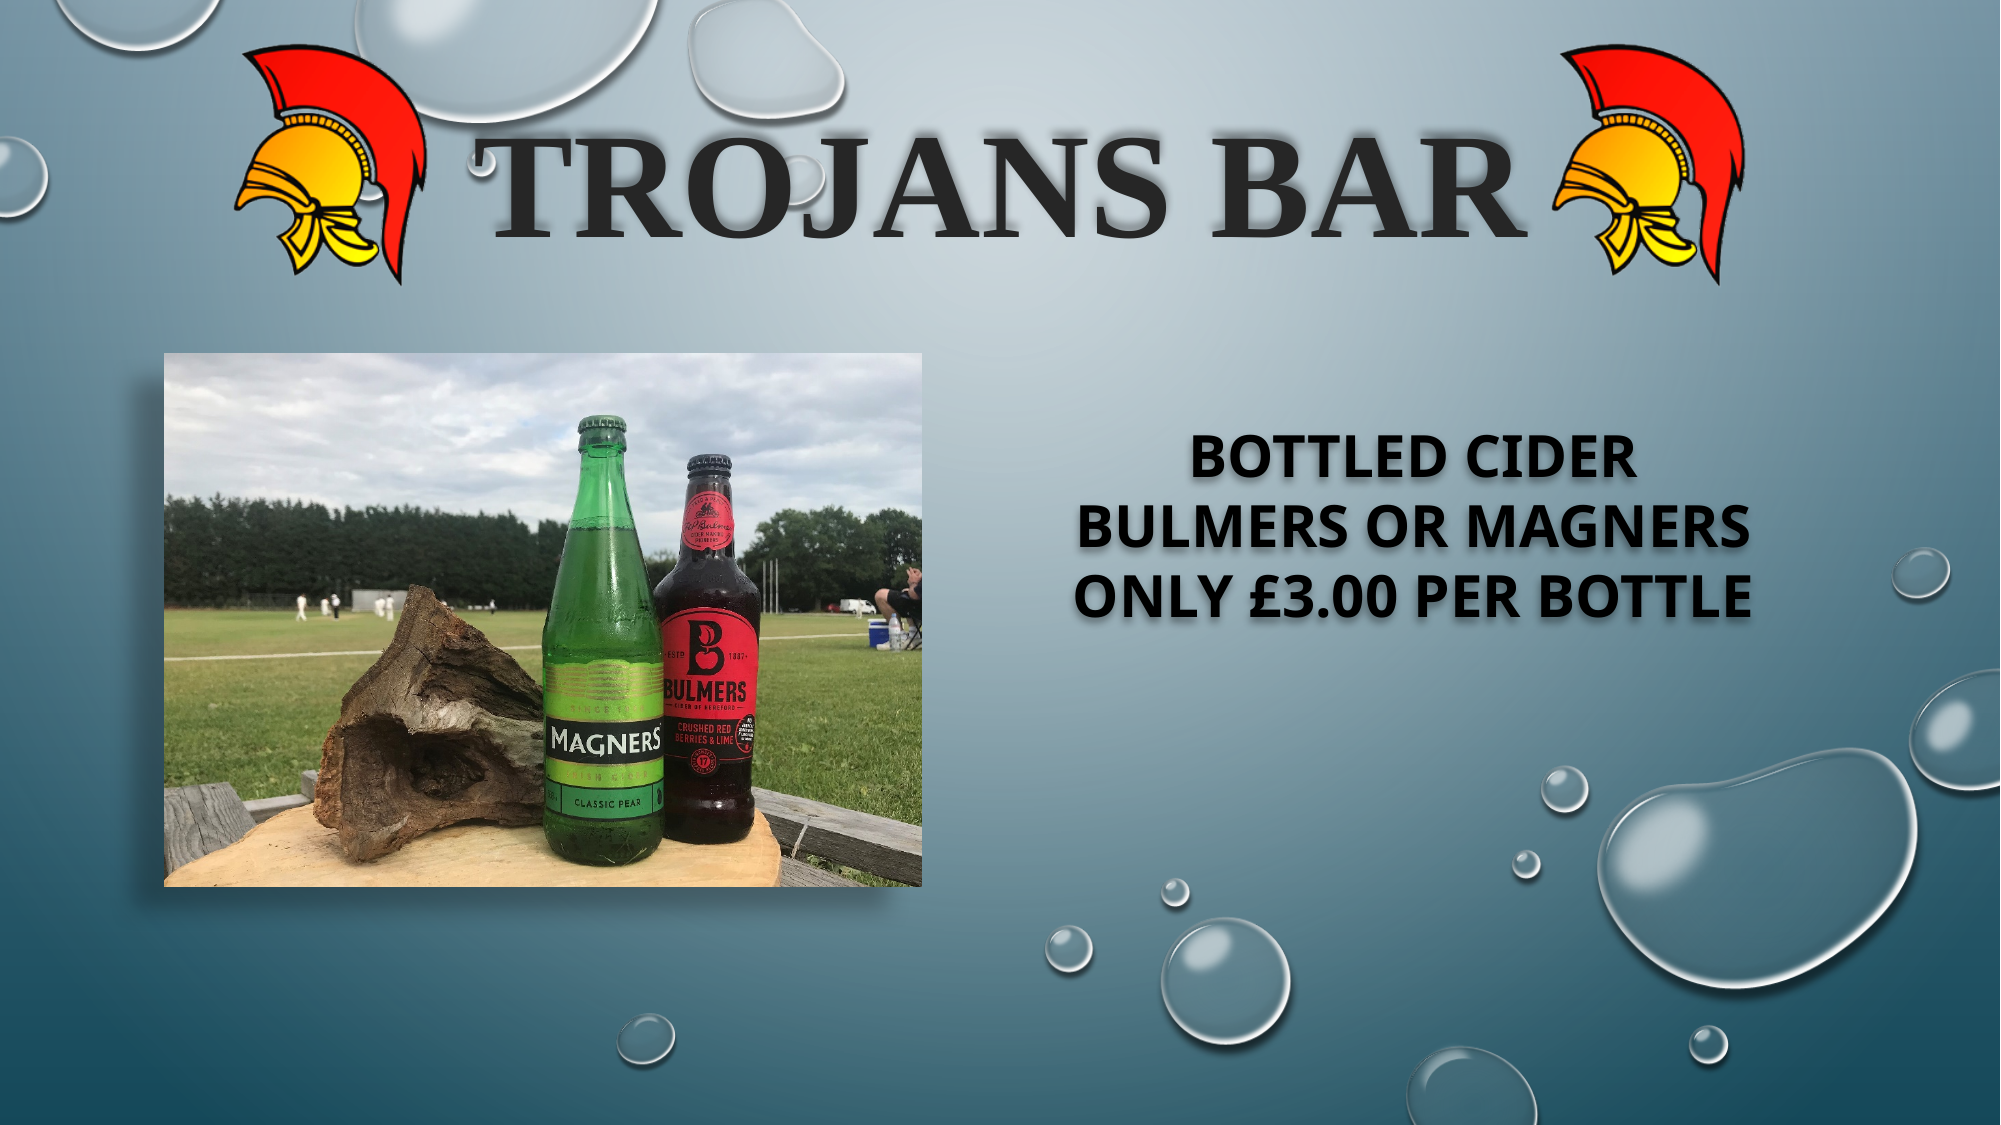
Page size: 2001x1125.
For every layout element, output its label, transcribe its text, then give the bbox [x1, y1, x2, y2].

picture [0, 0, 2000, 1125]
text_box BOTTLED CIDER BULMERS OR MAGNERS ONLY £3.00 PER BOTTLE [1019, 411, 1808, 637]
text_box TROJANS BAR [453, 80, 1545, 276]
